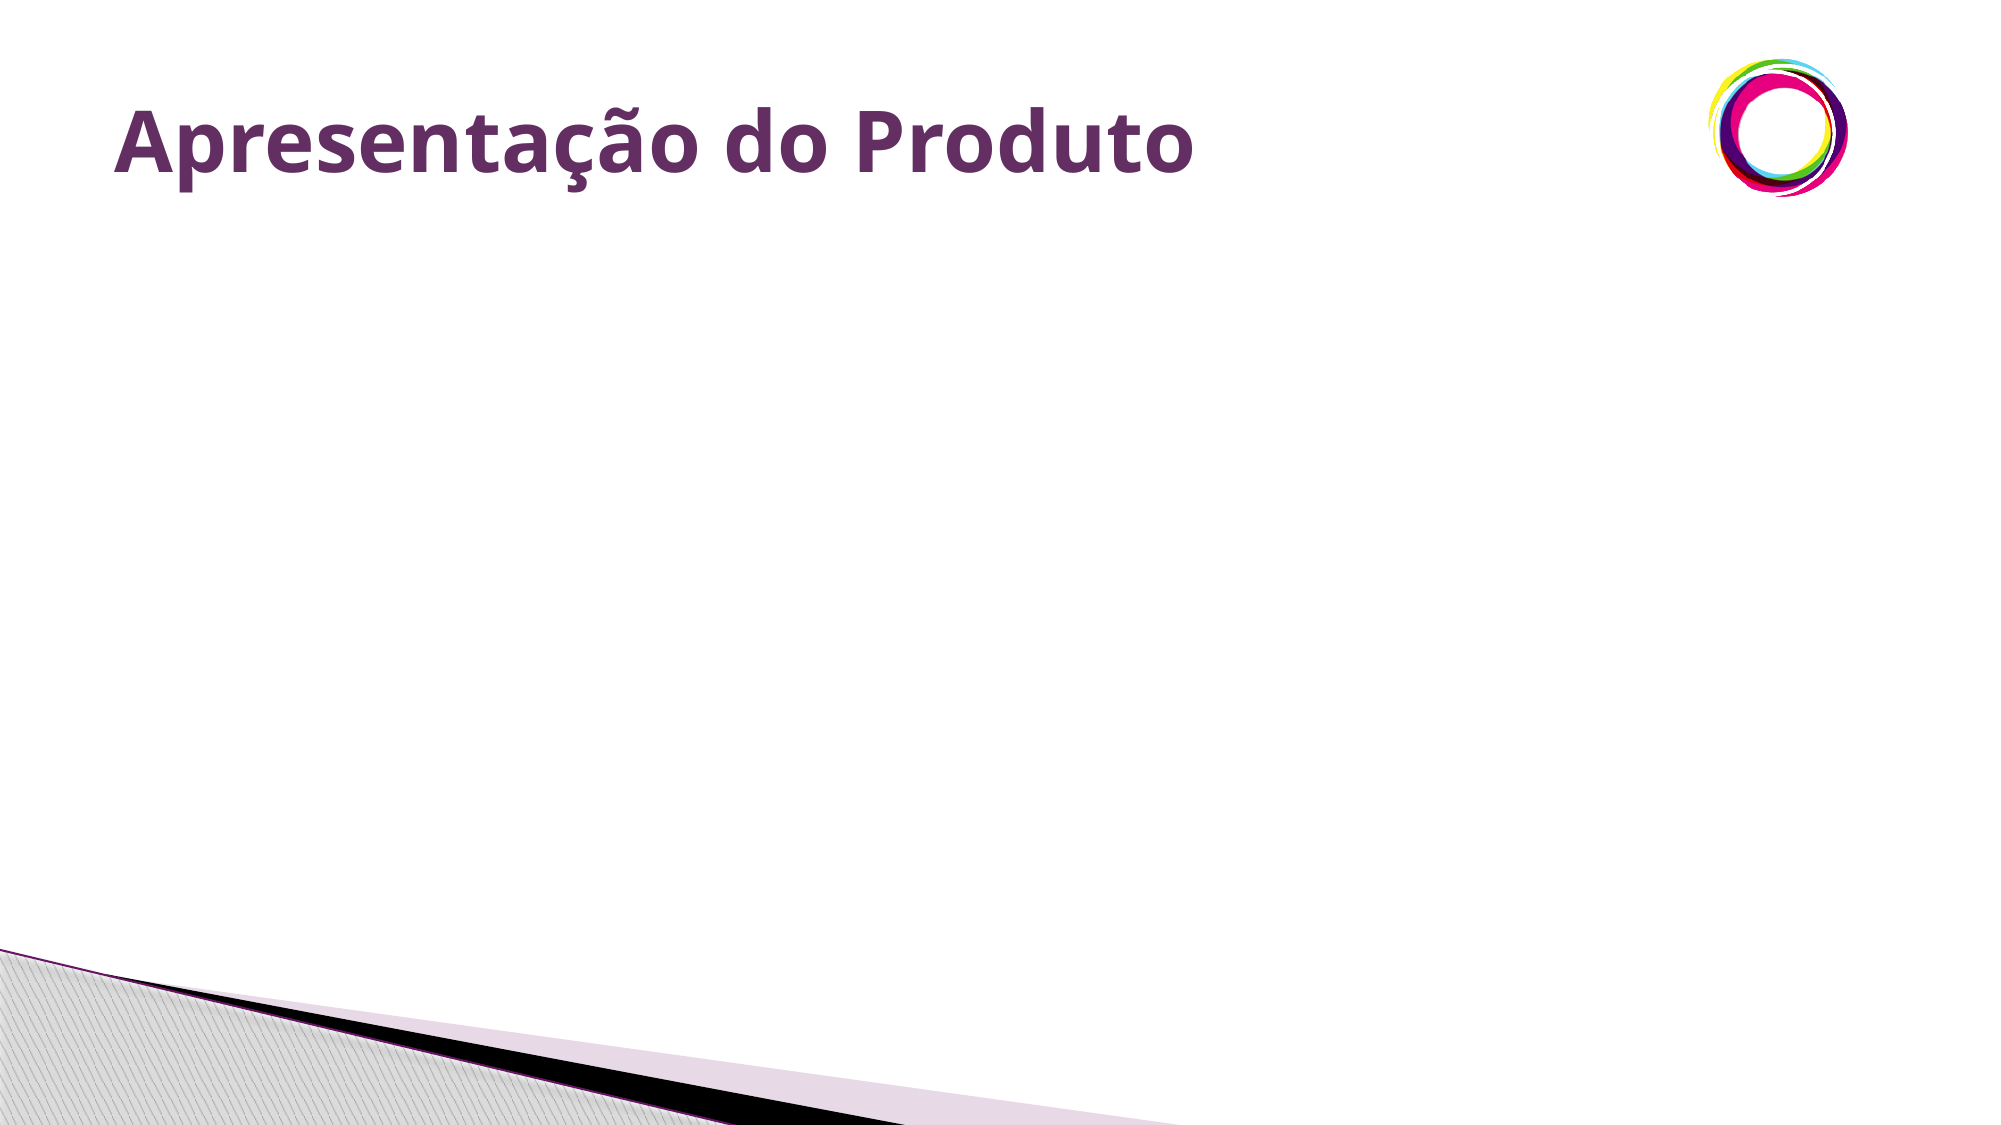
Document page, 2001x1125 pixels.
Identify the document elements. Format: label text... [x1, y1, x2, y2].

picture [1540, 25, 2000, 334]
title Apresentação do Produto [99, 45, 1534, 233]
